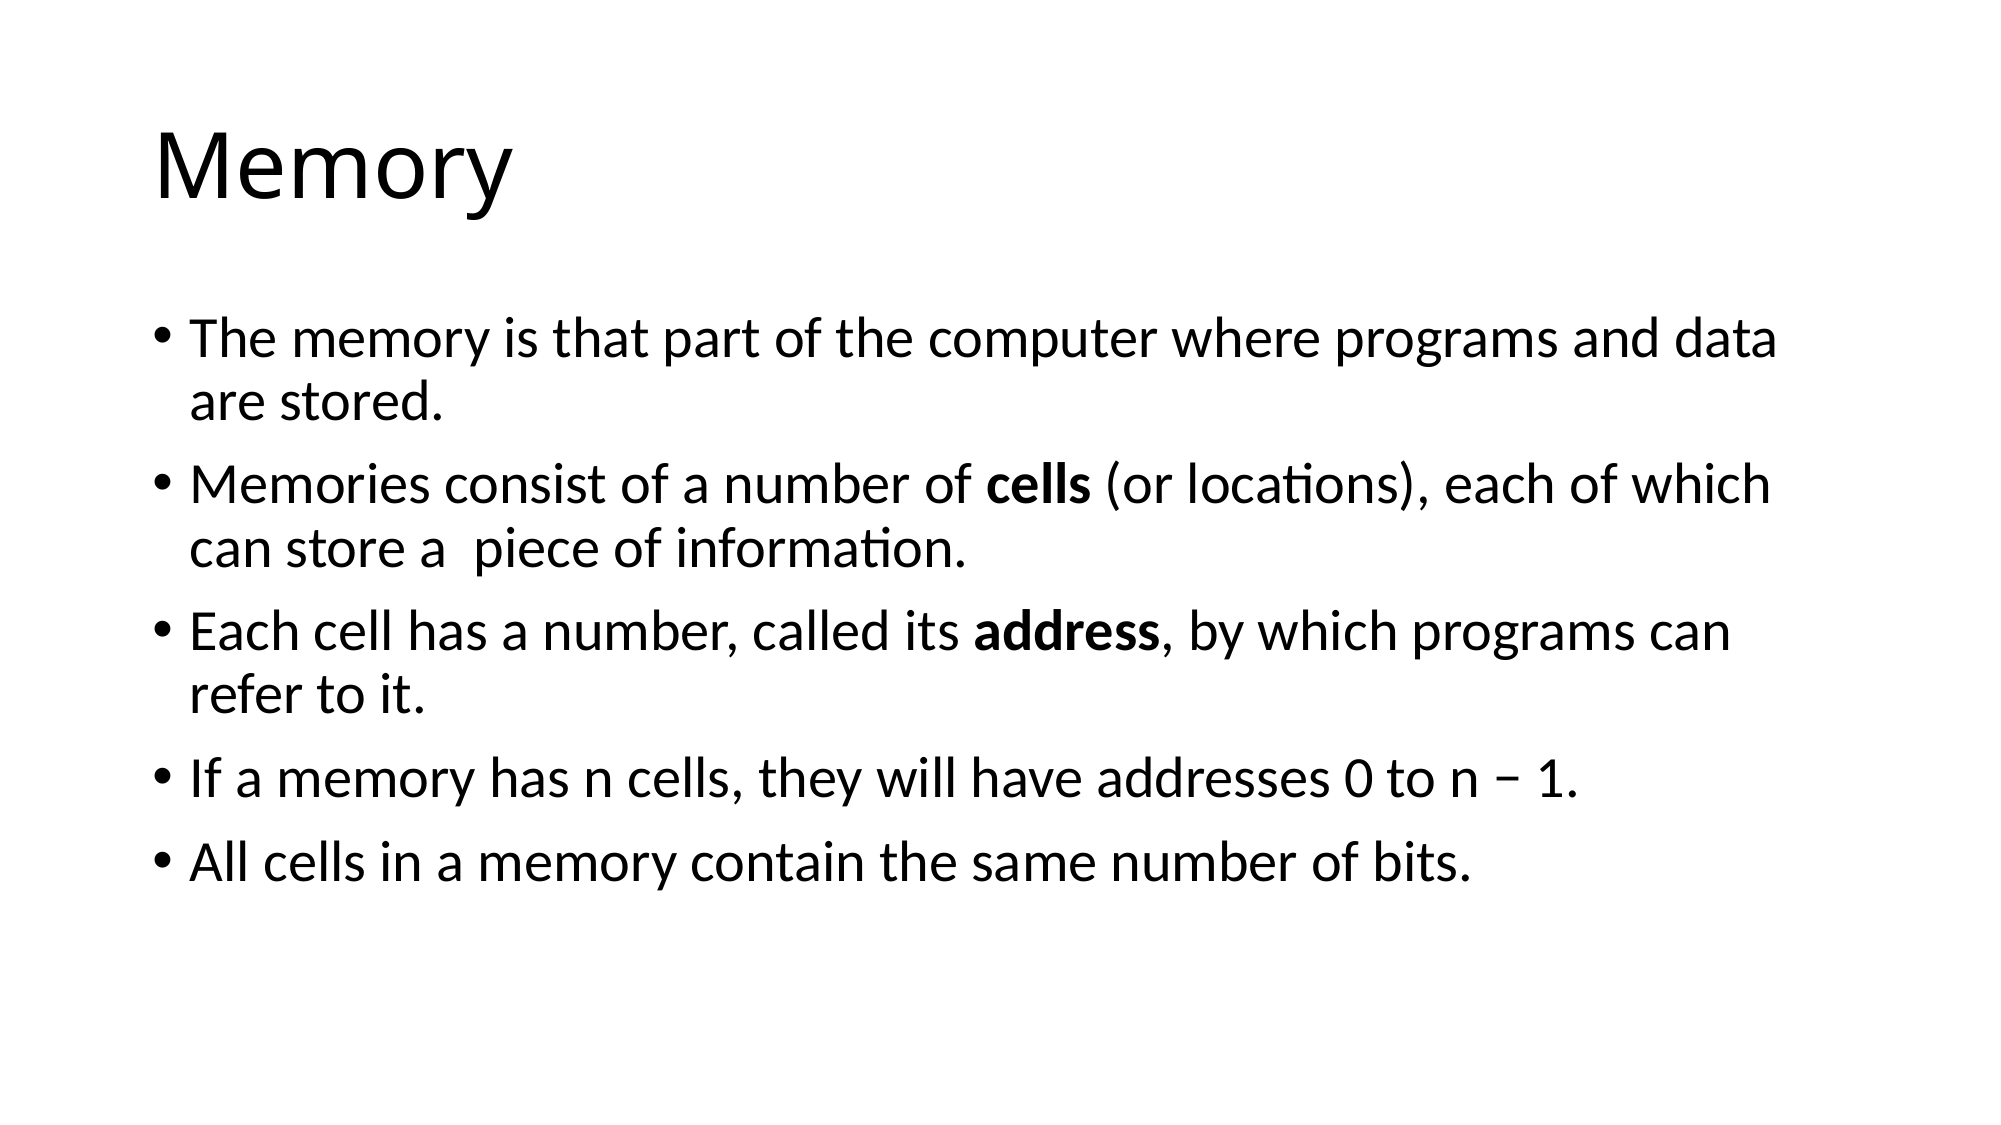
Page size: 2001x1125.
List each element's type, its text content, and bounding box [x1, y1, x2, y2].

title Memory [137, 59, 1863, 278]
list The memory is that part of the computer where programs and data are stored. Memories consist of a number of cells (or locations), each of which can store a piece of information. Each cell has a number, called its address, by which programs can refer to it. If a memory has n cells, they will have addresses 0 to n − 1. All cells in a memory contain the same number of bits. [137, 299, 1863, 1014]
